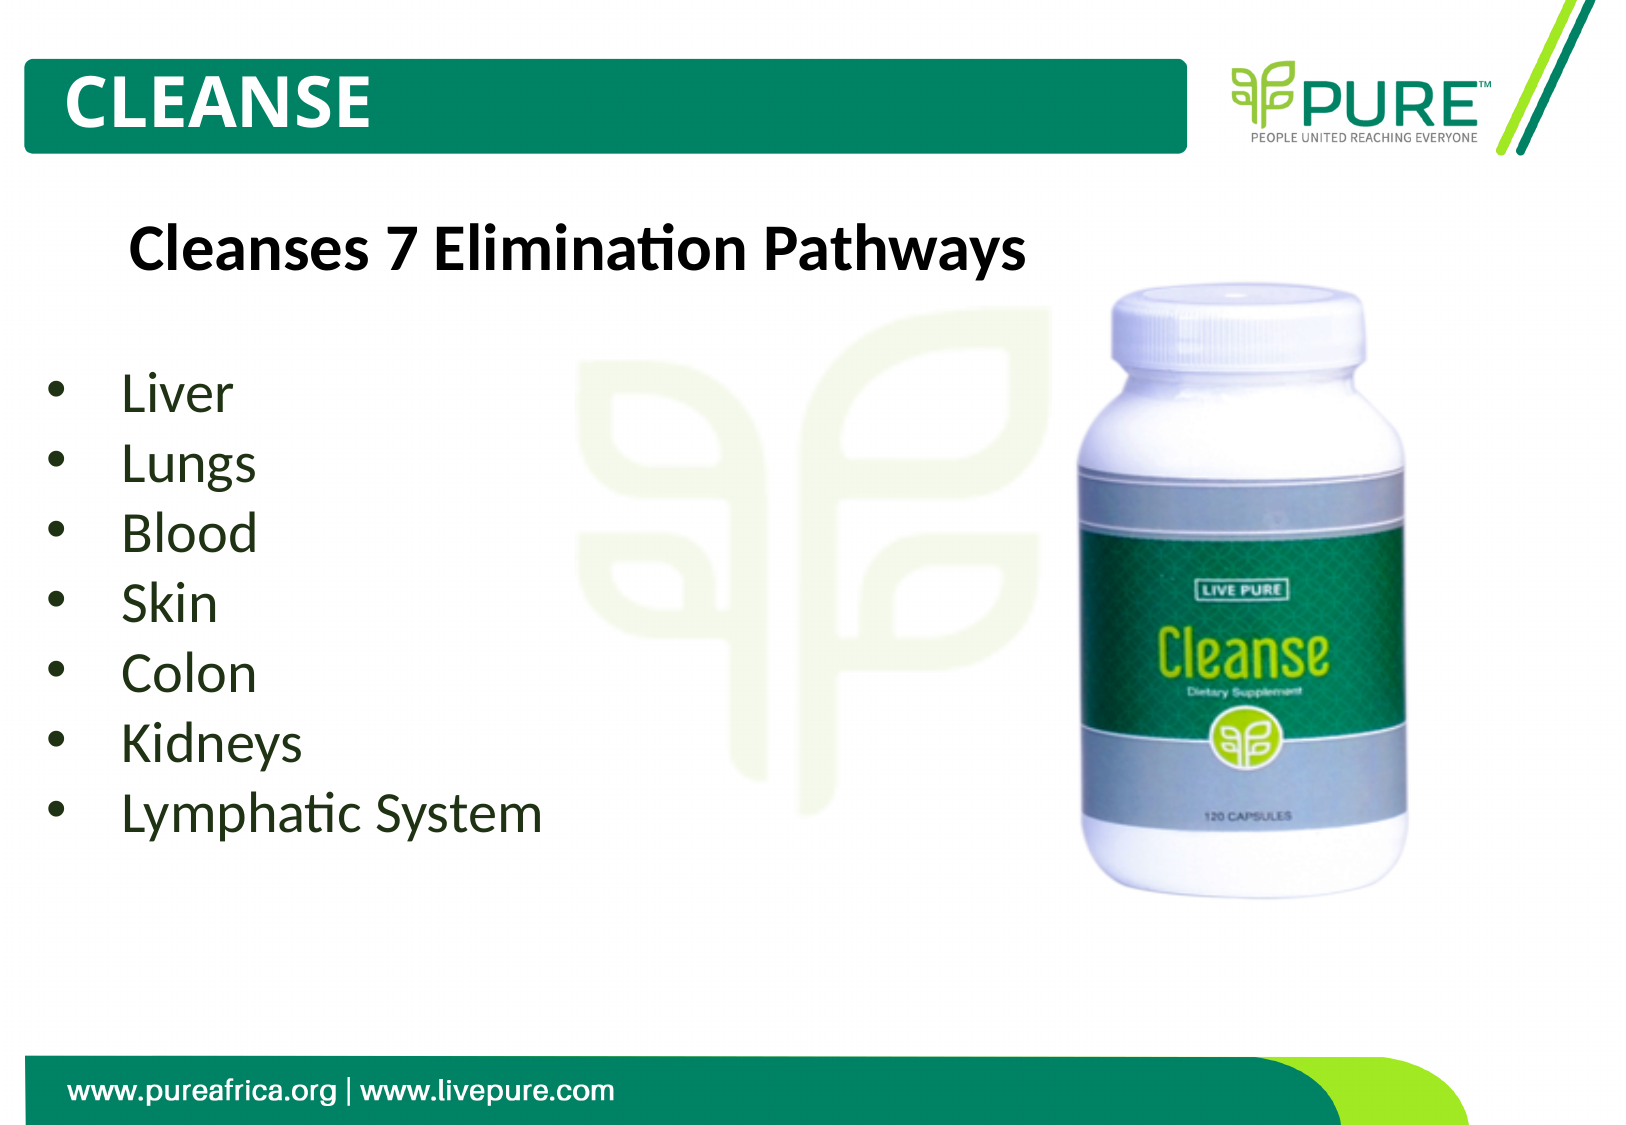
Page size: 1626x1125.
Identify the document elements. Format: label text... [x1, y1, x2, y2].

picture [0, 0, 1626, 1125]
title CLEANSE [63, 66, 1034, 144]
text_box Liver Lungs Blood Skin Colon Kidneys Lymphatic System [31, 346, 621, 922]
text_box Cleanses 7 Elimination Pathways [48, 196, 1125, 292]
